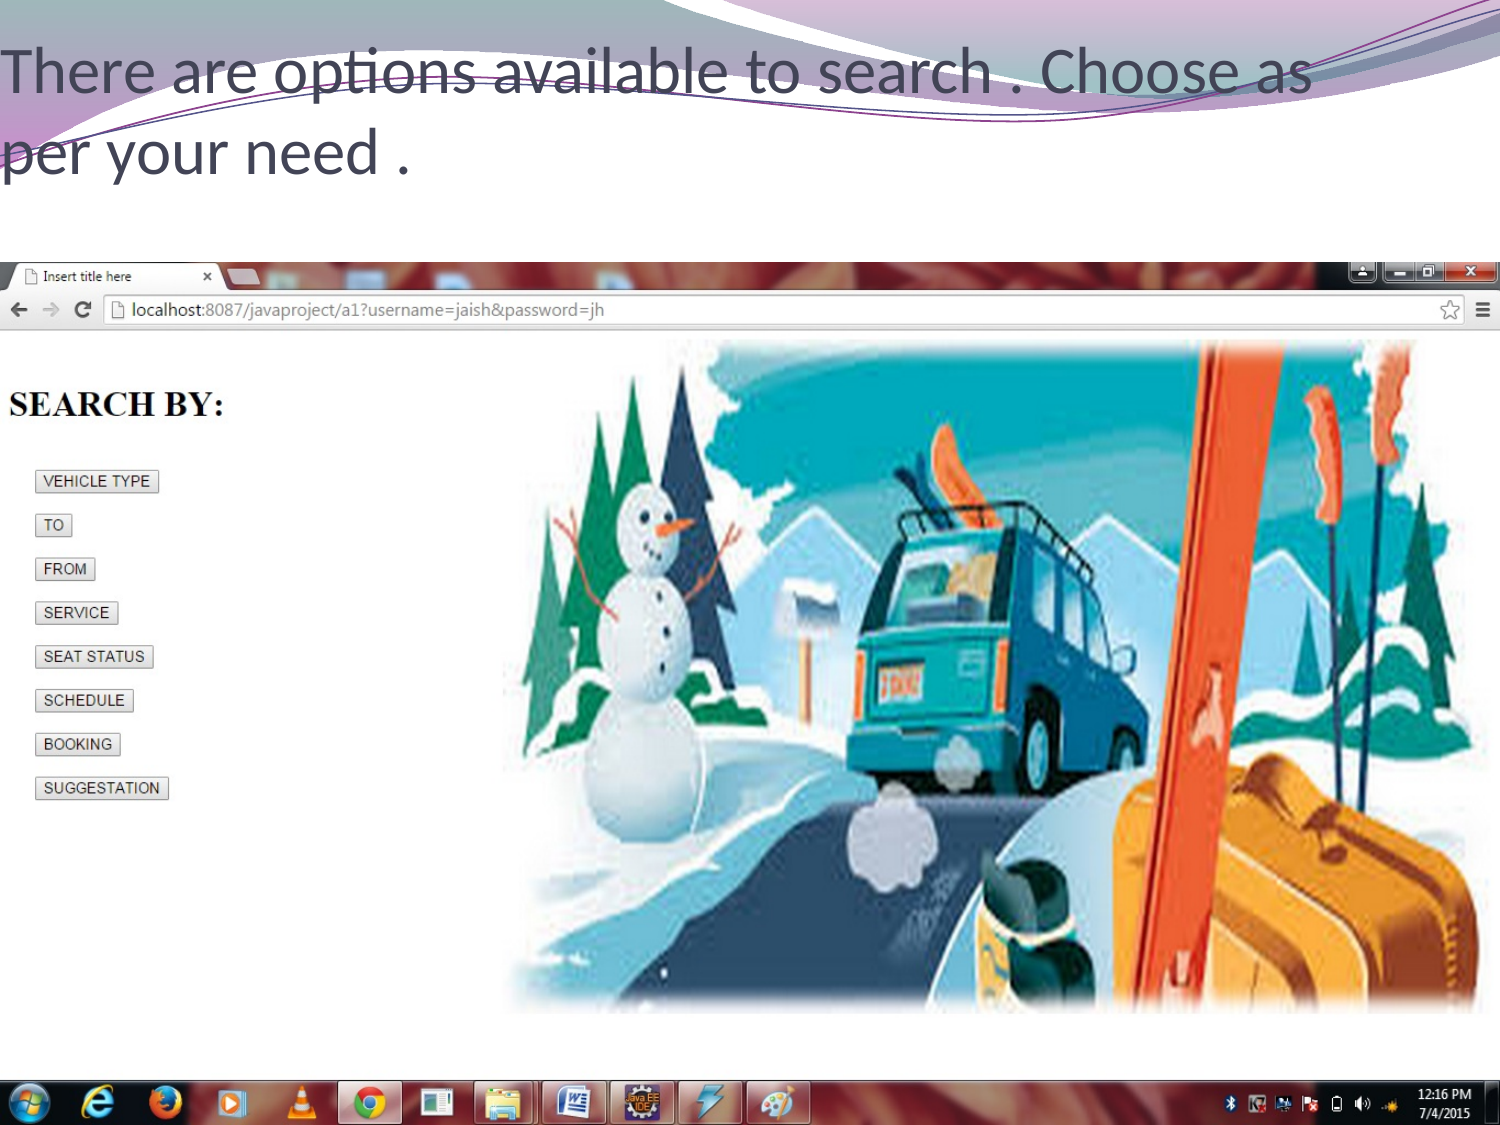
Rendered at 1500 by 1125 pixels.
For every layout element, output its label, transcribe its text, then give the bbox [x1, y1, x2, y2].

title There are options available to search . Choose as per your need . [0, 0, 1425, 188]
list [0, 262, 1500, 1125]
